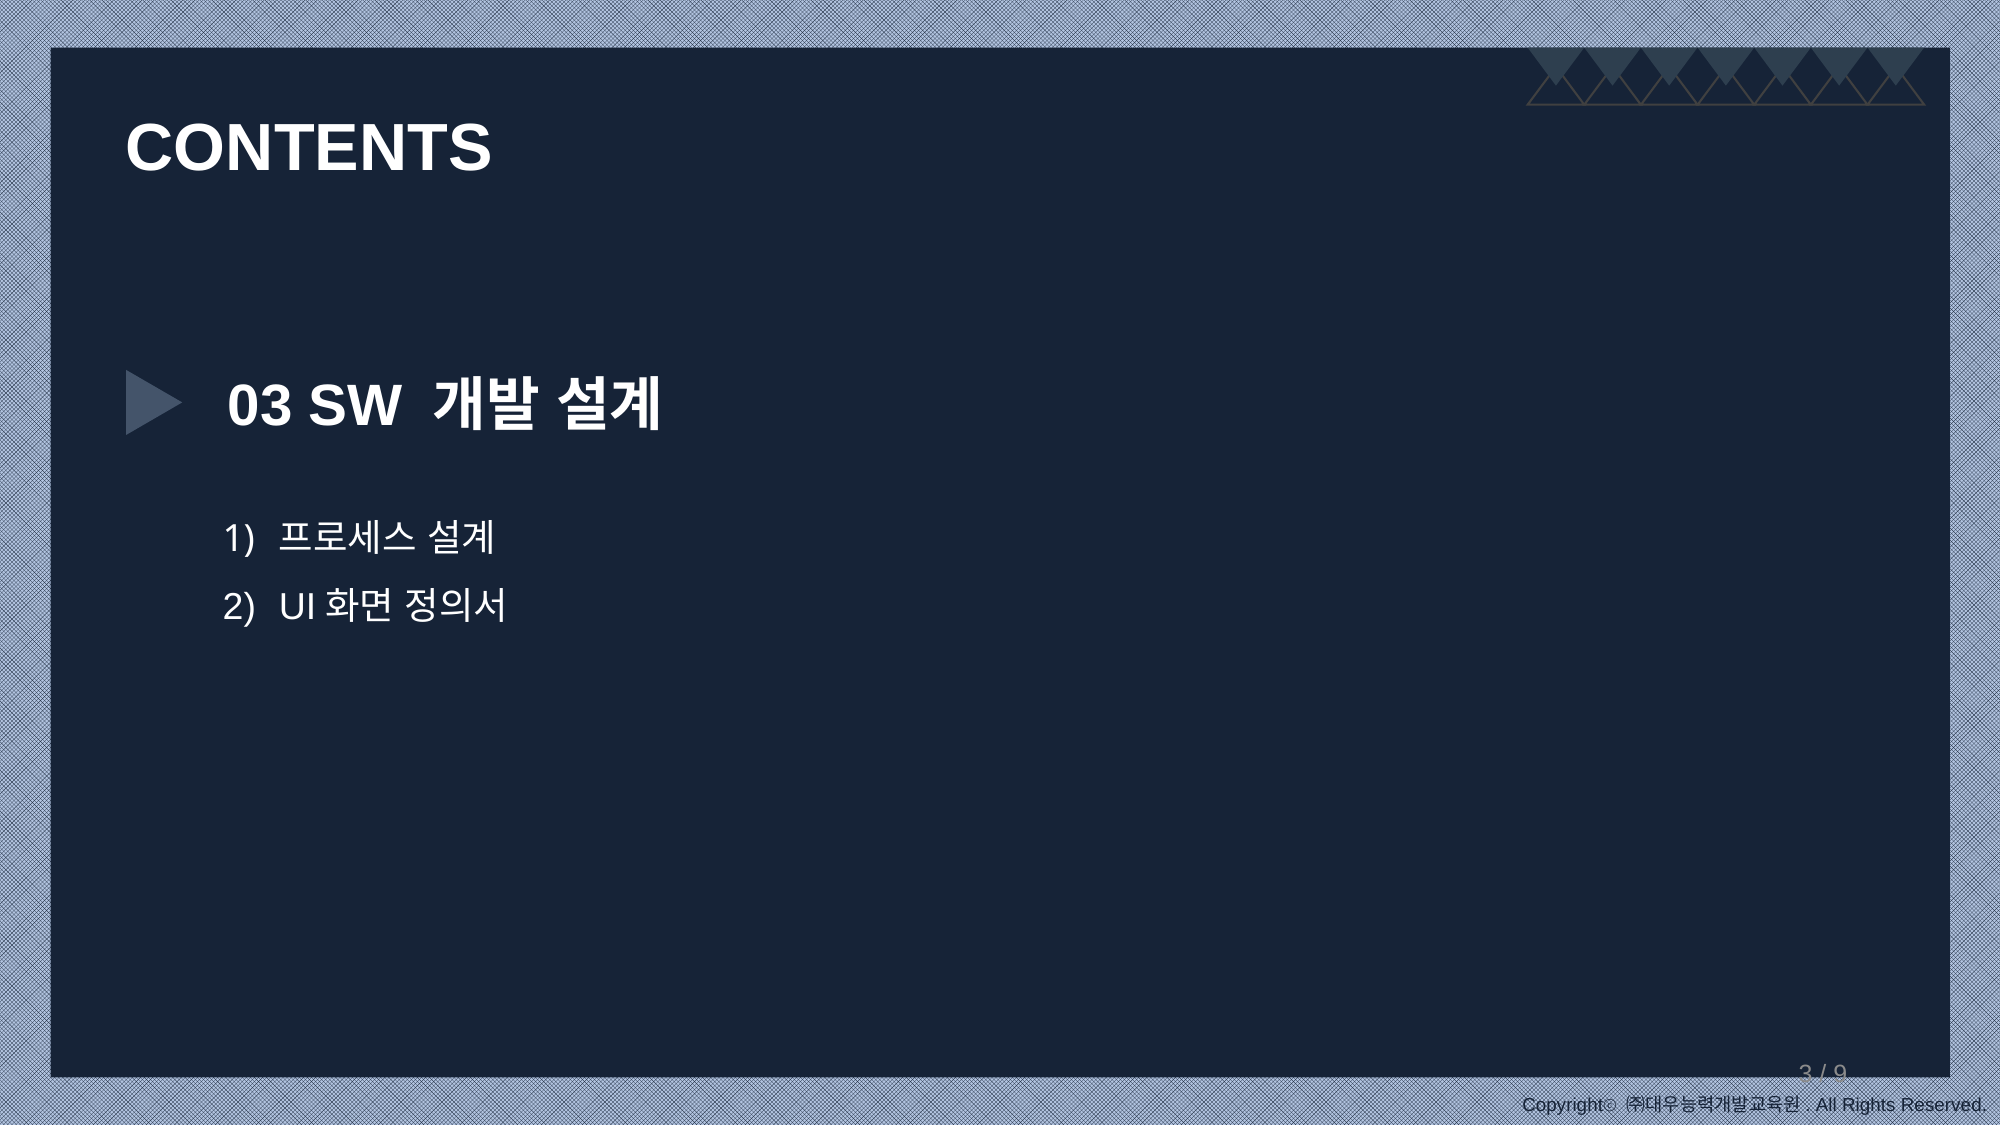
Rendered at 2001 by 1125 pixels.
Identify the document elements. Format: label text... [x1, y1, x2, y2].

text_box CONTENTS [111, 96, 509, 191]
text_box [50, 47, 1951, 1078]
text_box 프로세스 설계 UI화면 정의서 [207, 484, 1057, 634]
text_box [1527, 47, 1925, 105]
slide_number 2 / 9 [1412, 1042, 1863, 1103]
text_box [126, 359, 684, 446]
